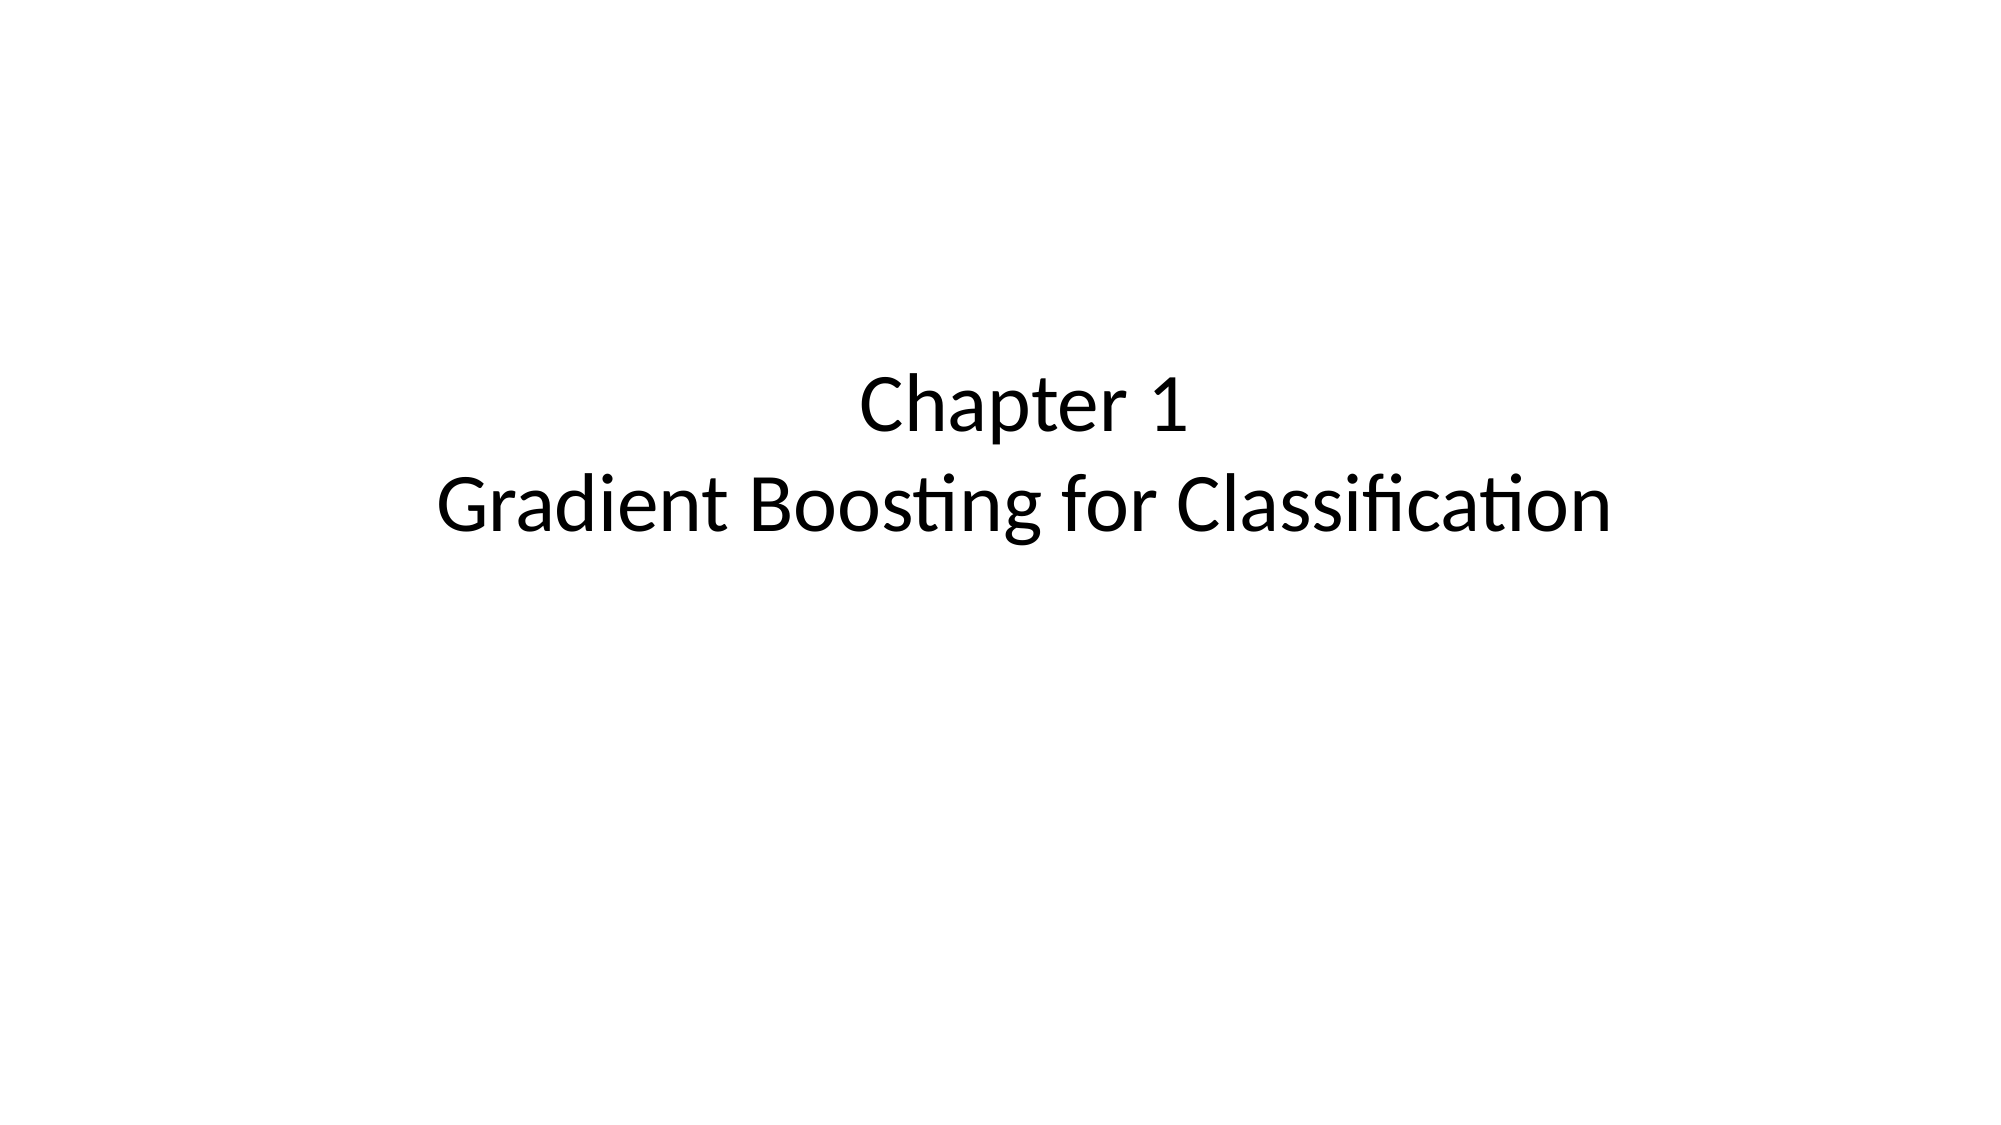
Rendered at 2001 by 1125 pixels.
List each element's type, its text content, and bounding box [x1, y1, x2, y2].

title Chapter 1 Gradient Boosting for Classification [430, 345, 1620, 548]
